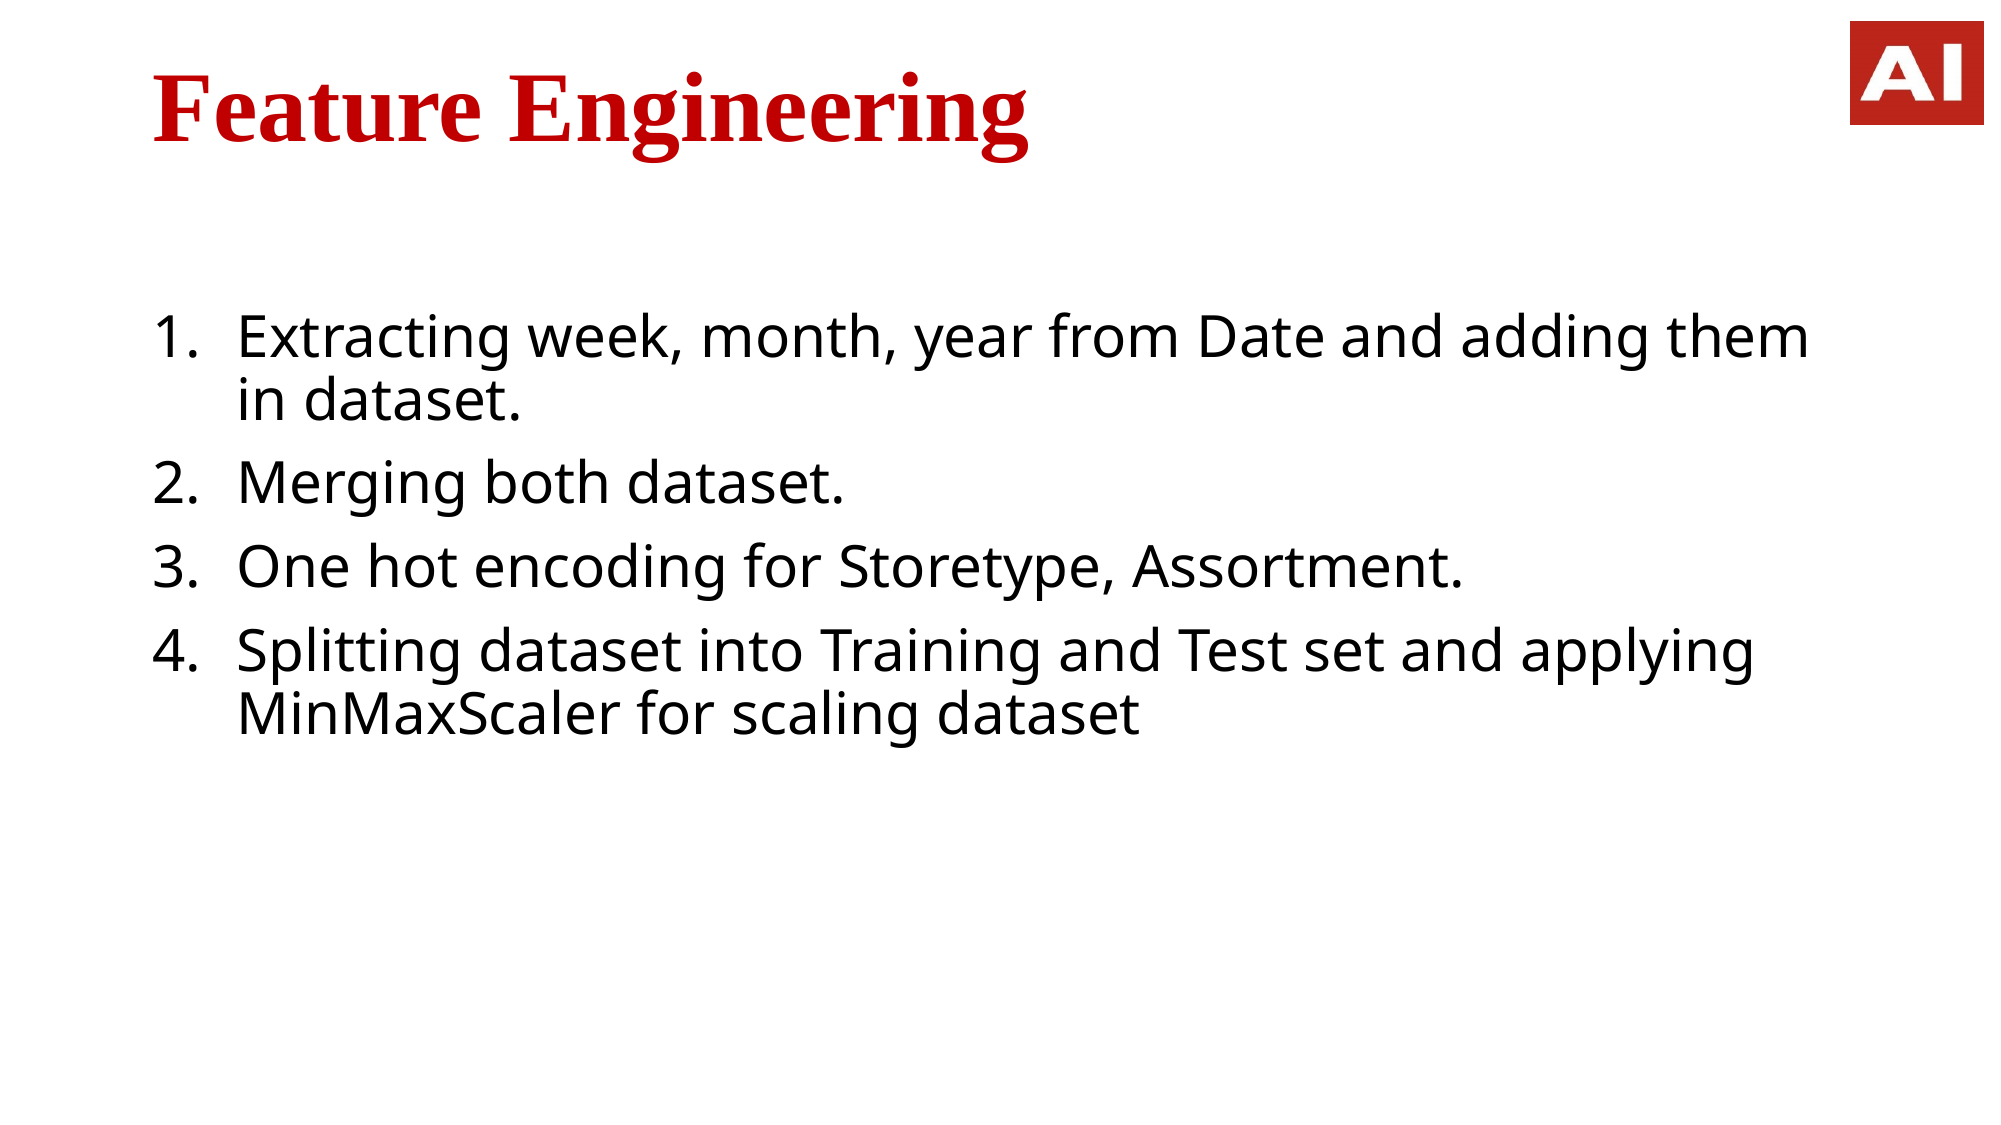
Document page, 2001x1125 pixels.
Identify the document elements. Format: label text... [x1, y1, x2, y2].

title Feature Engineering [137, 59, 1863, 278]
picture [1850, 21, 1984, 125]
list Extracting week, month, year from Date and adding them in dataset. Merging both dataset. One hot encoding for Storetype, Assortment. Splitting dataset into Training and Test set and applying MinMaxScaler for scaling dataset [137, 299, 1863, 1014]
